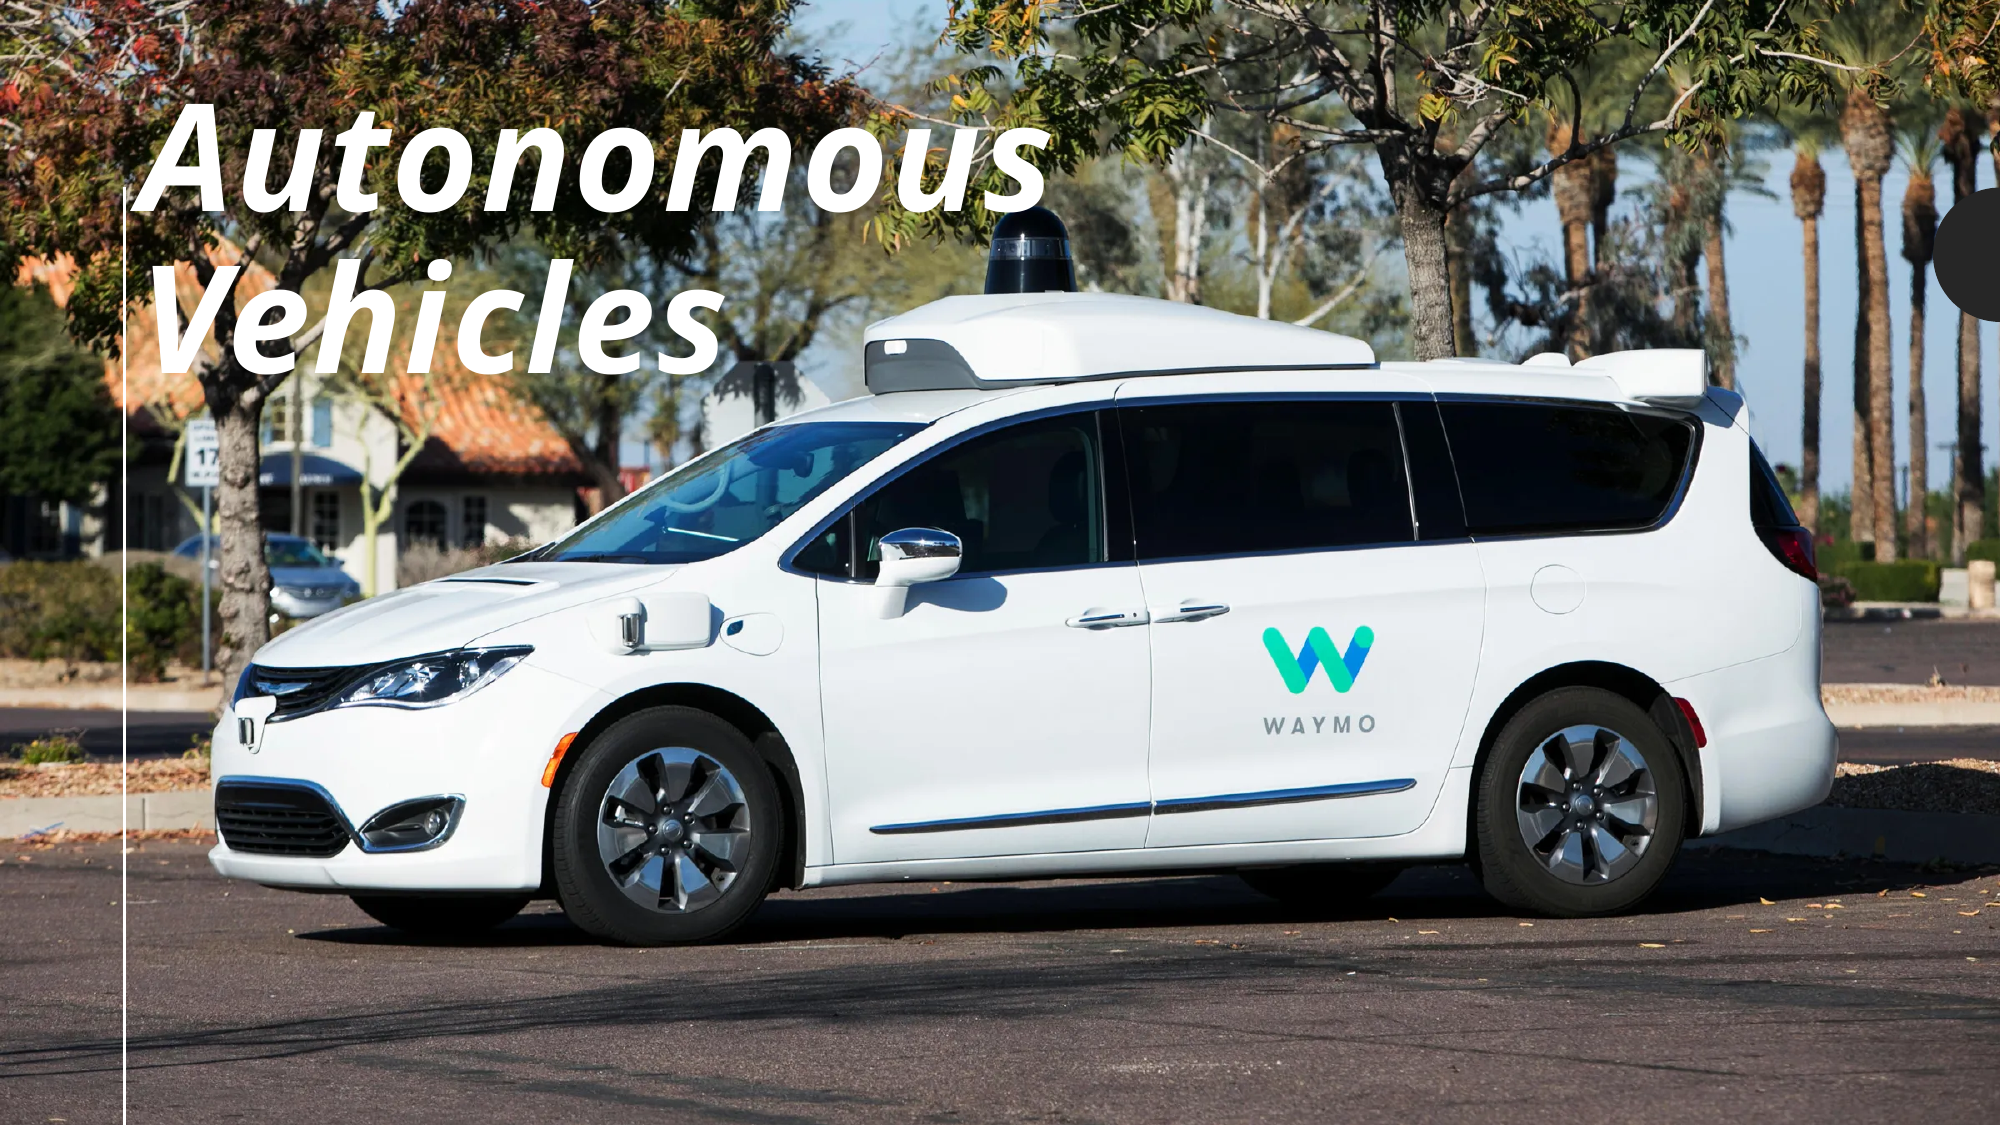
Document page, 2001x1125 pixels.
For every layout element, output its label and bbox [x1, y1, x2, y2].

list [0, 0, 2000, 1125]
